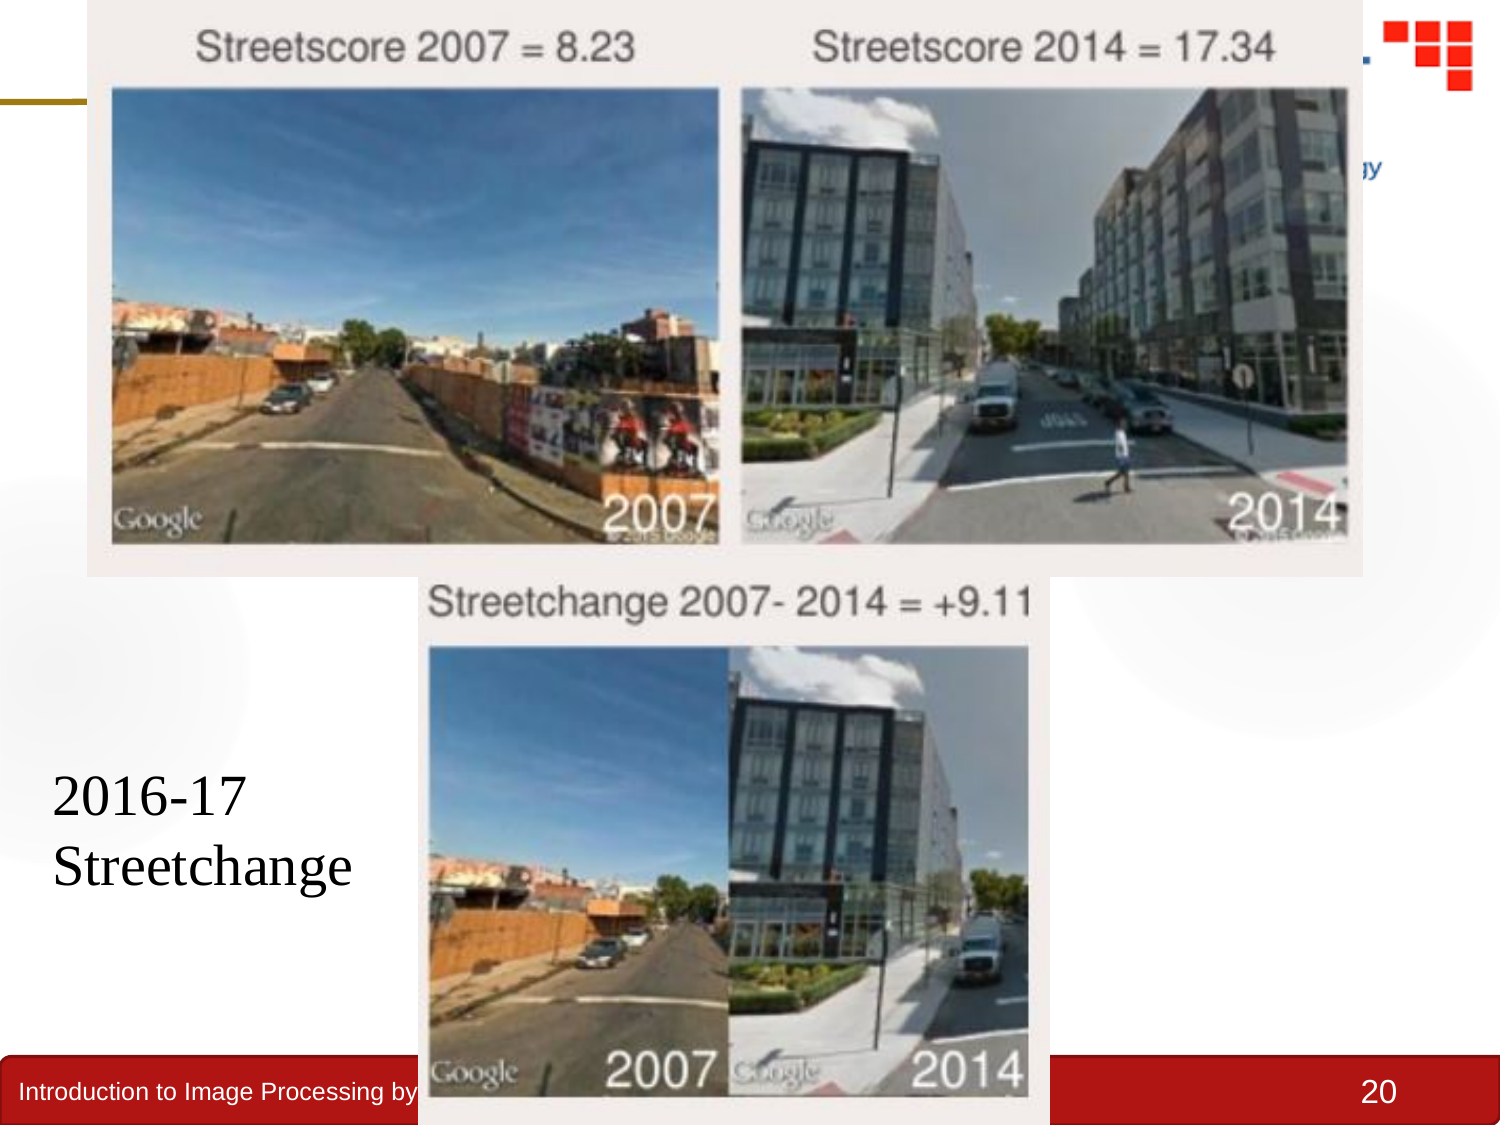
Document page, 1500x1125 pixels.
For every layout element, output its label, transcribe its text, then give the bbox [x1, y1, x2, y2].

picture [87, 0, 1498, 1125]
text_box 2016-17 Streetchange [37, 749, 400, 905]
